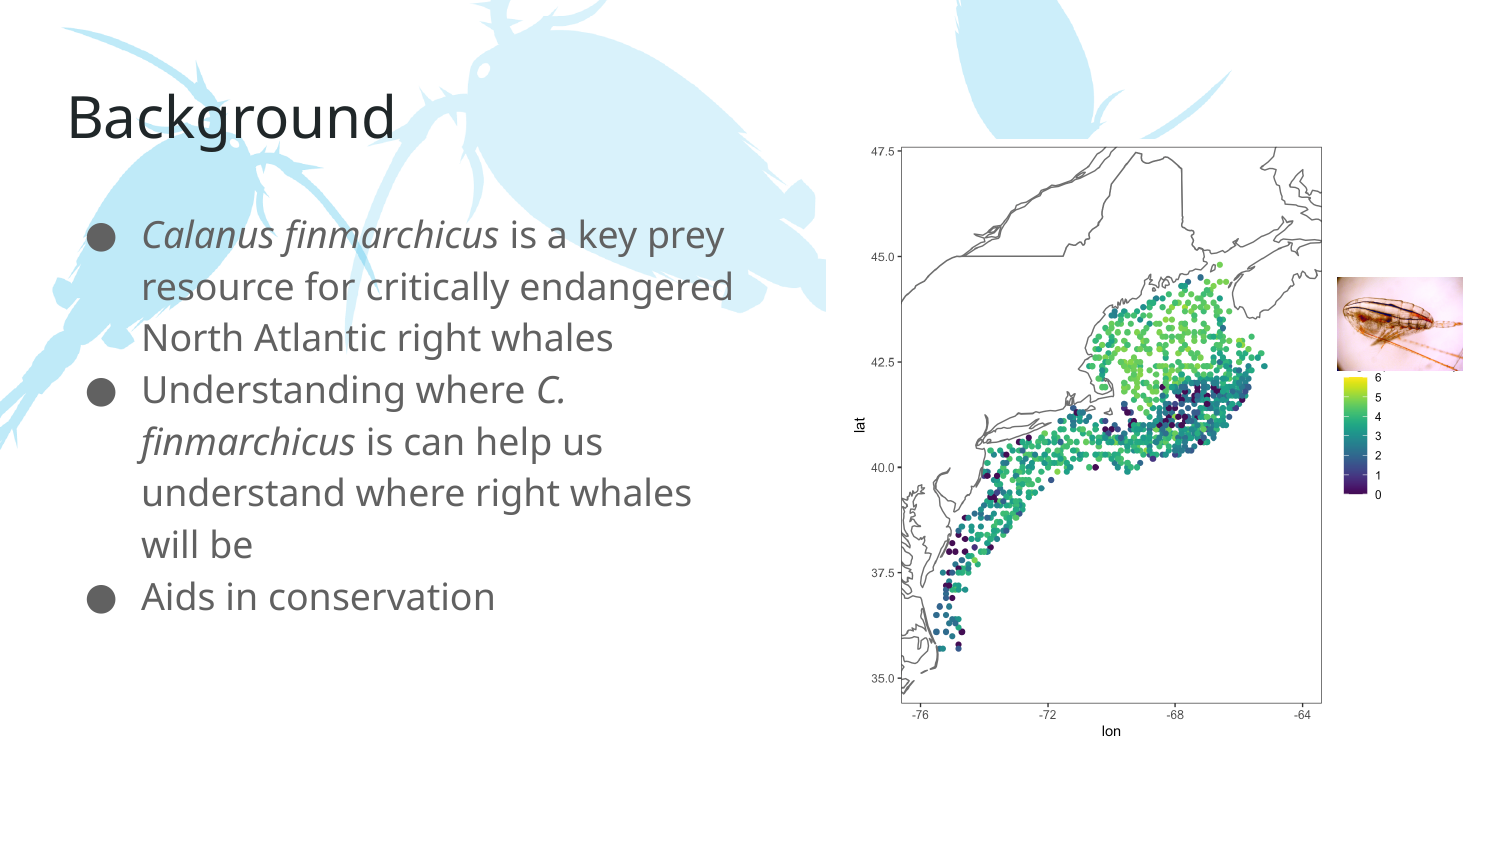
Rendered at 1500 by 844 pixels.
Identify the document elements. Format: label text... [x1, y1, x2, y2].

text_box Calanus finmarchicus is a key prey resource for critically endangered North Atlantic right whales Understanding where C. finmarchicus is can help us understand where right whales will be Aids in conservation [51, 188, 750, 750]
picture [0, 0, 1500, 844]
title Background [51, 72, 1449, 167]
